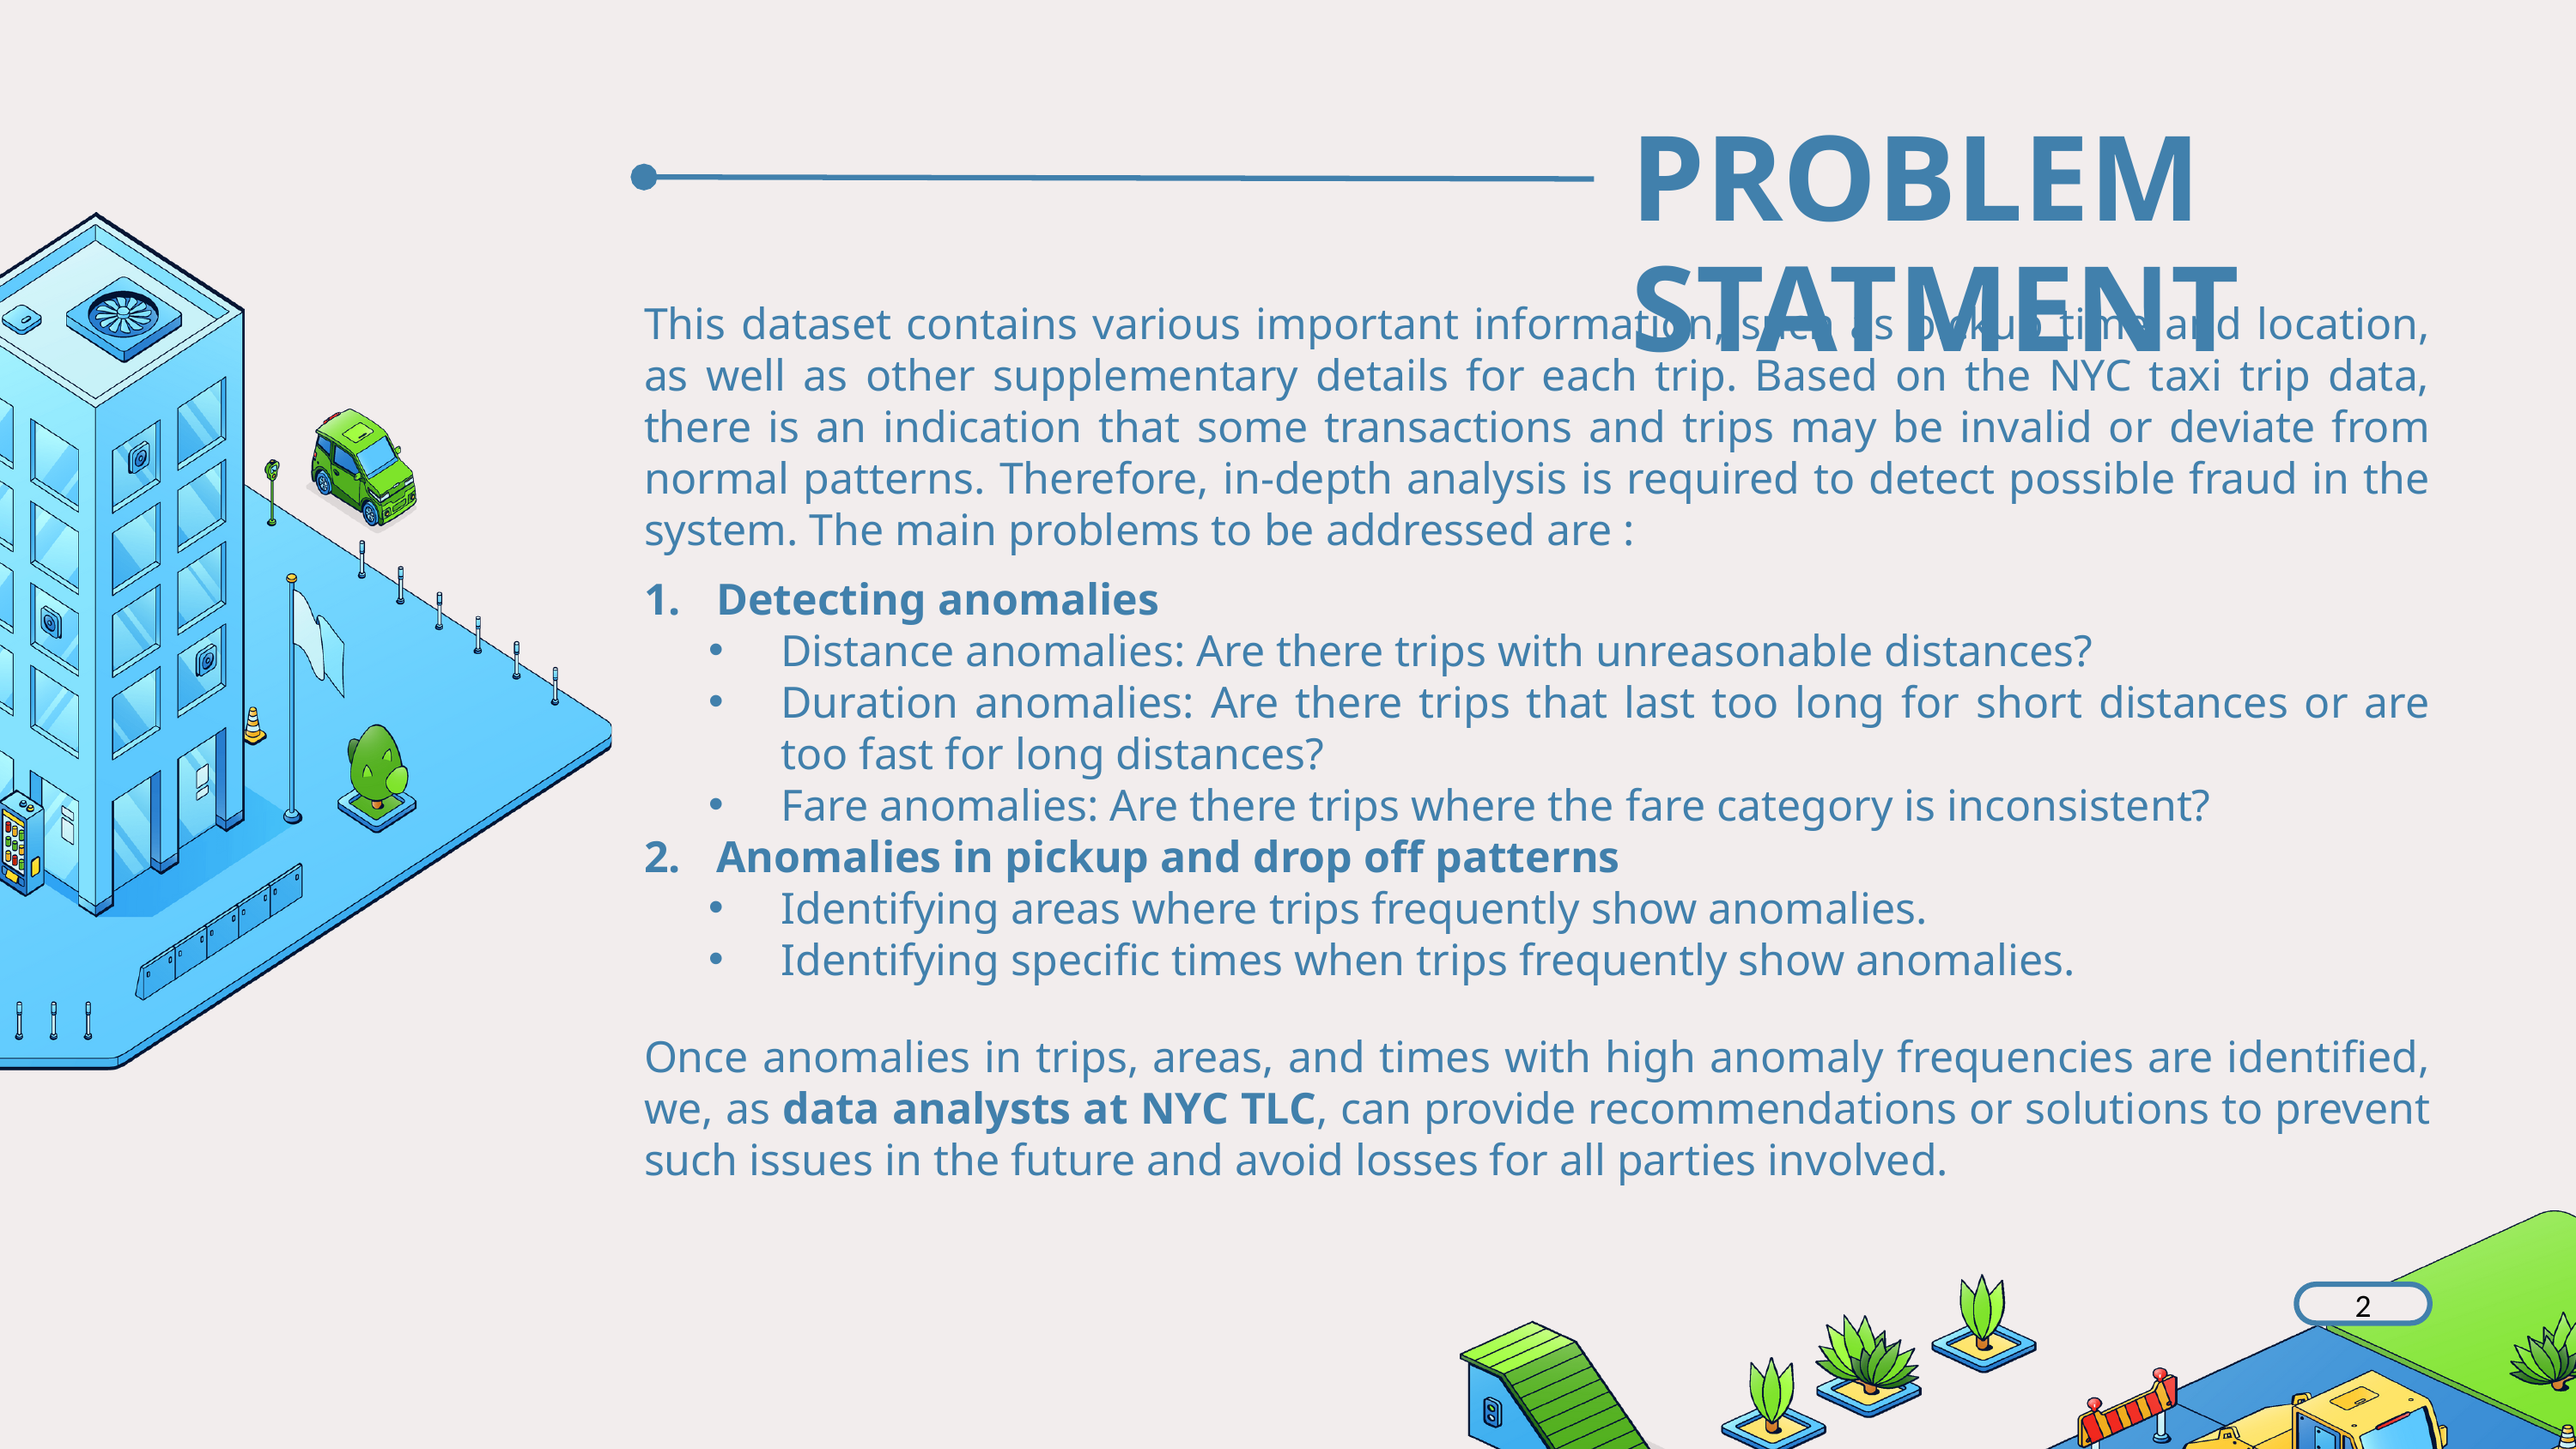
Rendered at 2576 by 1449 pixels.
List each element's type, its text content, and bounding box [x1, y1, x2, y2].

text_box Once anomalies in trips, areas, and times with high anomaly frequencies are identified, we, as data analysts at NYC TLC, can provide recommendations or solutions to prevent such issues in the future and avoid losses for all parties involved. [643, 1029, 2432, 1185]
text_box PROBLEM STATMENT [1631, 112, 2469, 376]
text_box [1460, 1210, 2576, 1449]
text_box This dataset contains various important information, such as pickup time and location, as well as other supplementary details for each trip. Based on the NYC taxi trip data, there is an indication that some transactions and trips may be invalid or deviate from normal patterns. Therefore, in-depth analysis is required to detect possible fraud in the system. The main problems to be addressed are : [643, 296, 2432, 555]
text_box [2296, 1283, 2431, 1324]
text_box [635, 167, 1595, 186]
text_box Detecting anomalies Distance anomalies: Are there trips with unreasonable distances? Duration anomalies: Are there trips that last too long for short distances or are too fast for long distances? Fare anomalies: Are there trips where the fare category is inconsistent? Anomalies in pickup and drop off patterns Identifying areas where trips frequently show anomalies. Identifying specific times when trips frequently show anomalies. [643, 572, 2432, 1029]
text_box [0, 212, 612, 1136]
